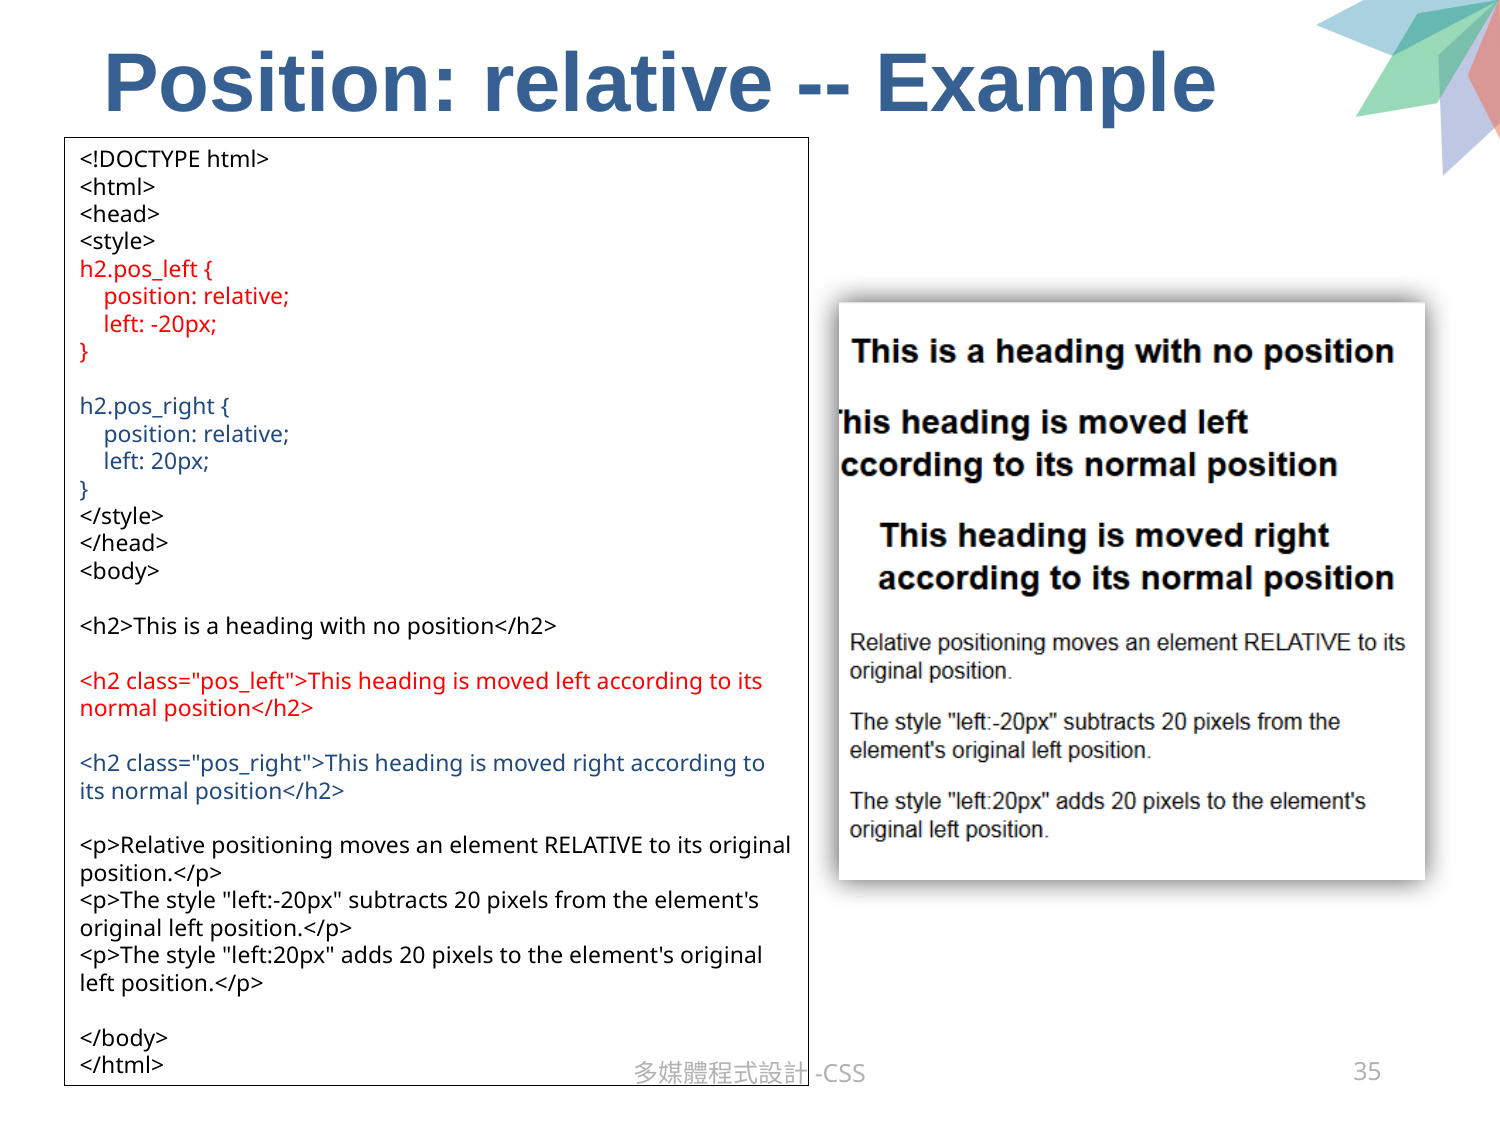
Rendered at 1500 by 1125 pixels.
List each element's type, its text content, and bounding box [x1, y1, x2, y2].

slide_number 35 [1059, 1042, 1397, 1103]
picture [0, 0, 1500, 1125]
footer 多媒體程式設計-CSS [496, 1042, 1004, 1103]
text_box <!DOCTYPE html> <html> <head> <style> h2.pos_left { position: relative; left: -20px; } h2.pos_right { position: relative; left: 20px; } </style> </head> <body> <h2>This is a heading with no position</h2> <h2 class="pos_left">This heading is moved left according to its normal position</h2> <h2 class="pos_right">This heading is moved right according to its normal position</h2> <p>Relative positioning moves an element RELATIVE to its original position.</p> <p>The style "left:-20px" subtracts 20 pixels from the element's original left position.</p> <p>The style "left:20px" adds 20 pixels to the element's original left position.</p> </body> </html> [64, 137, 809, 1086]
title Position: relative -- Example [88, 7, 1397, 149]
